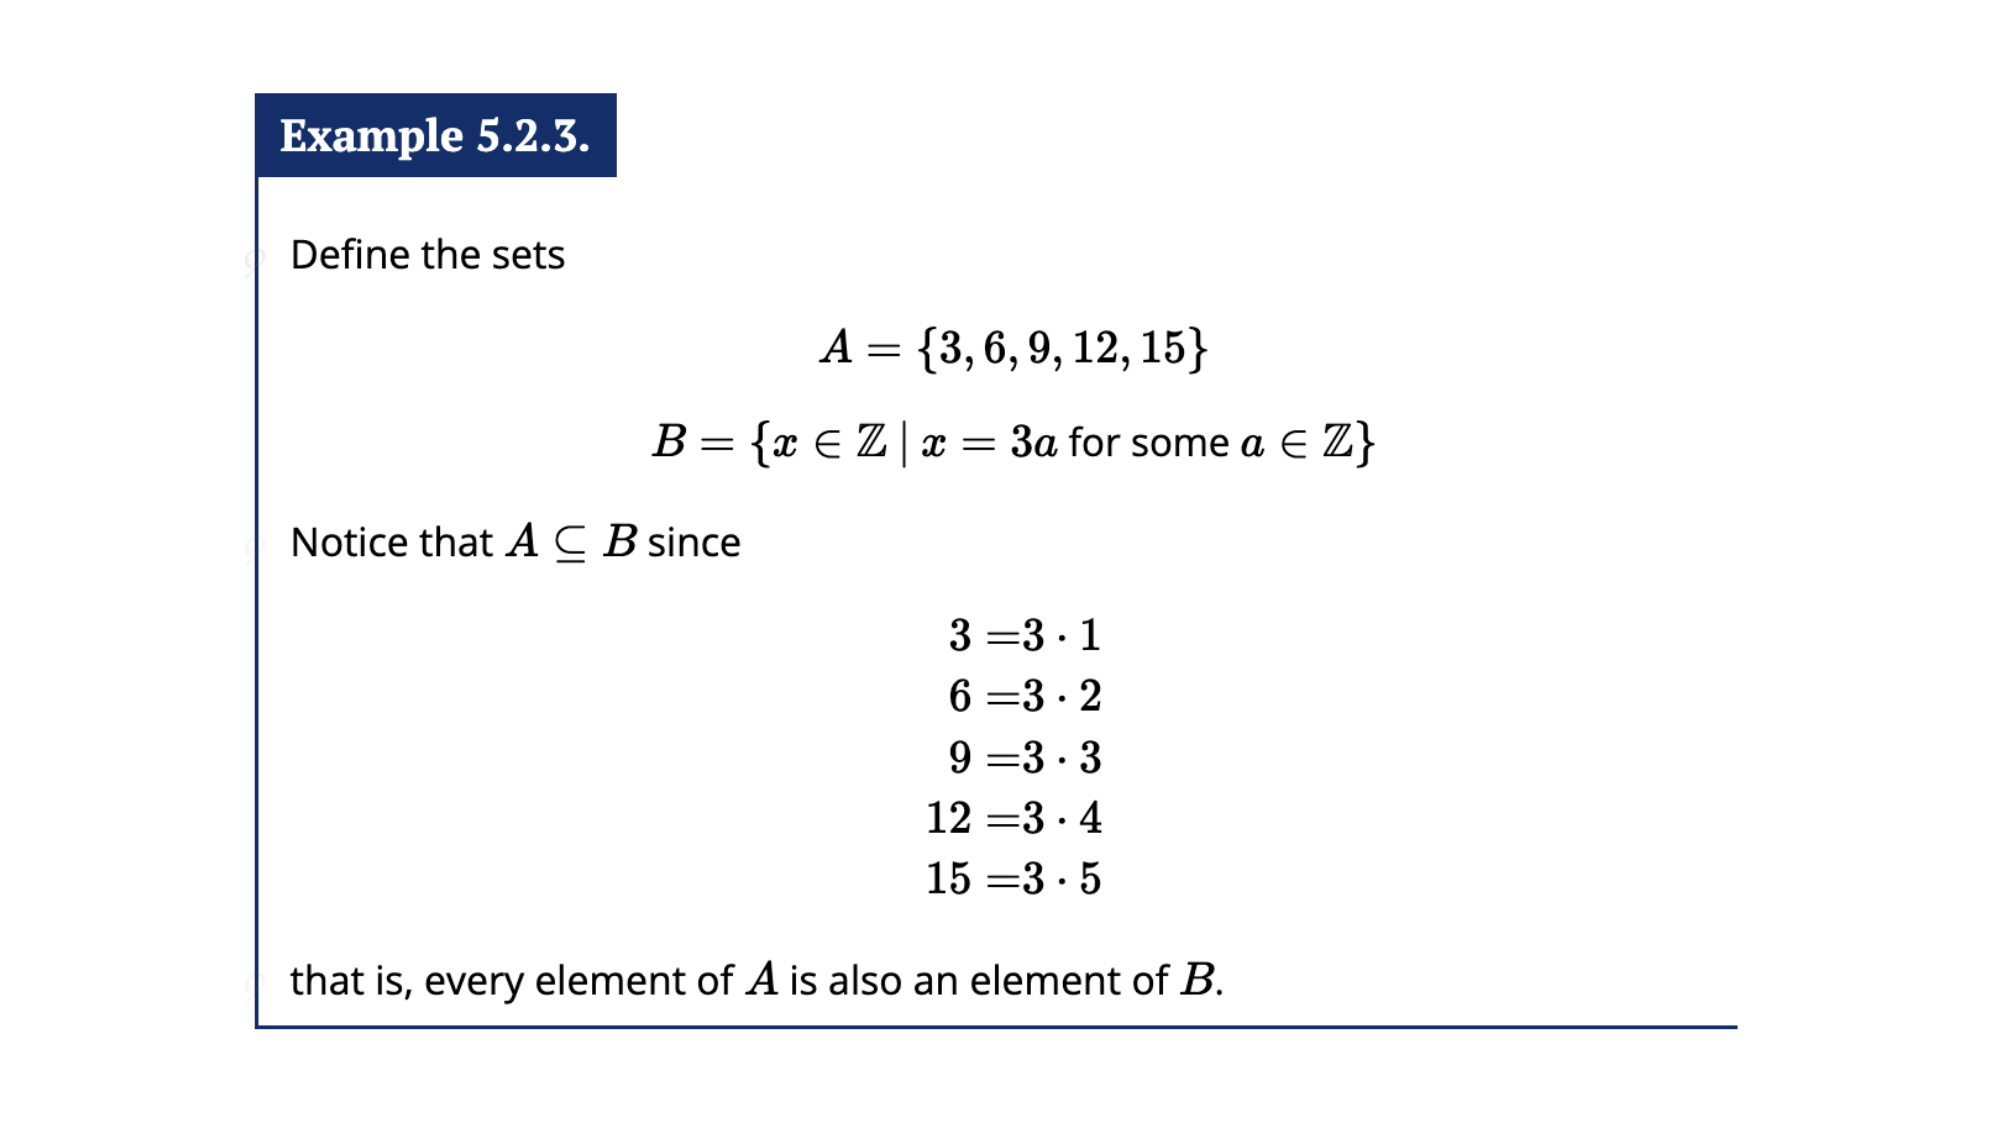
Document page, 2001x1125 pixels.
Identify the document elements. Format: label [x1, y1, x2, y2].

picture [245, 75, 1755, 1050]
